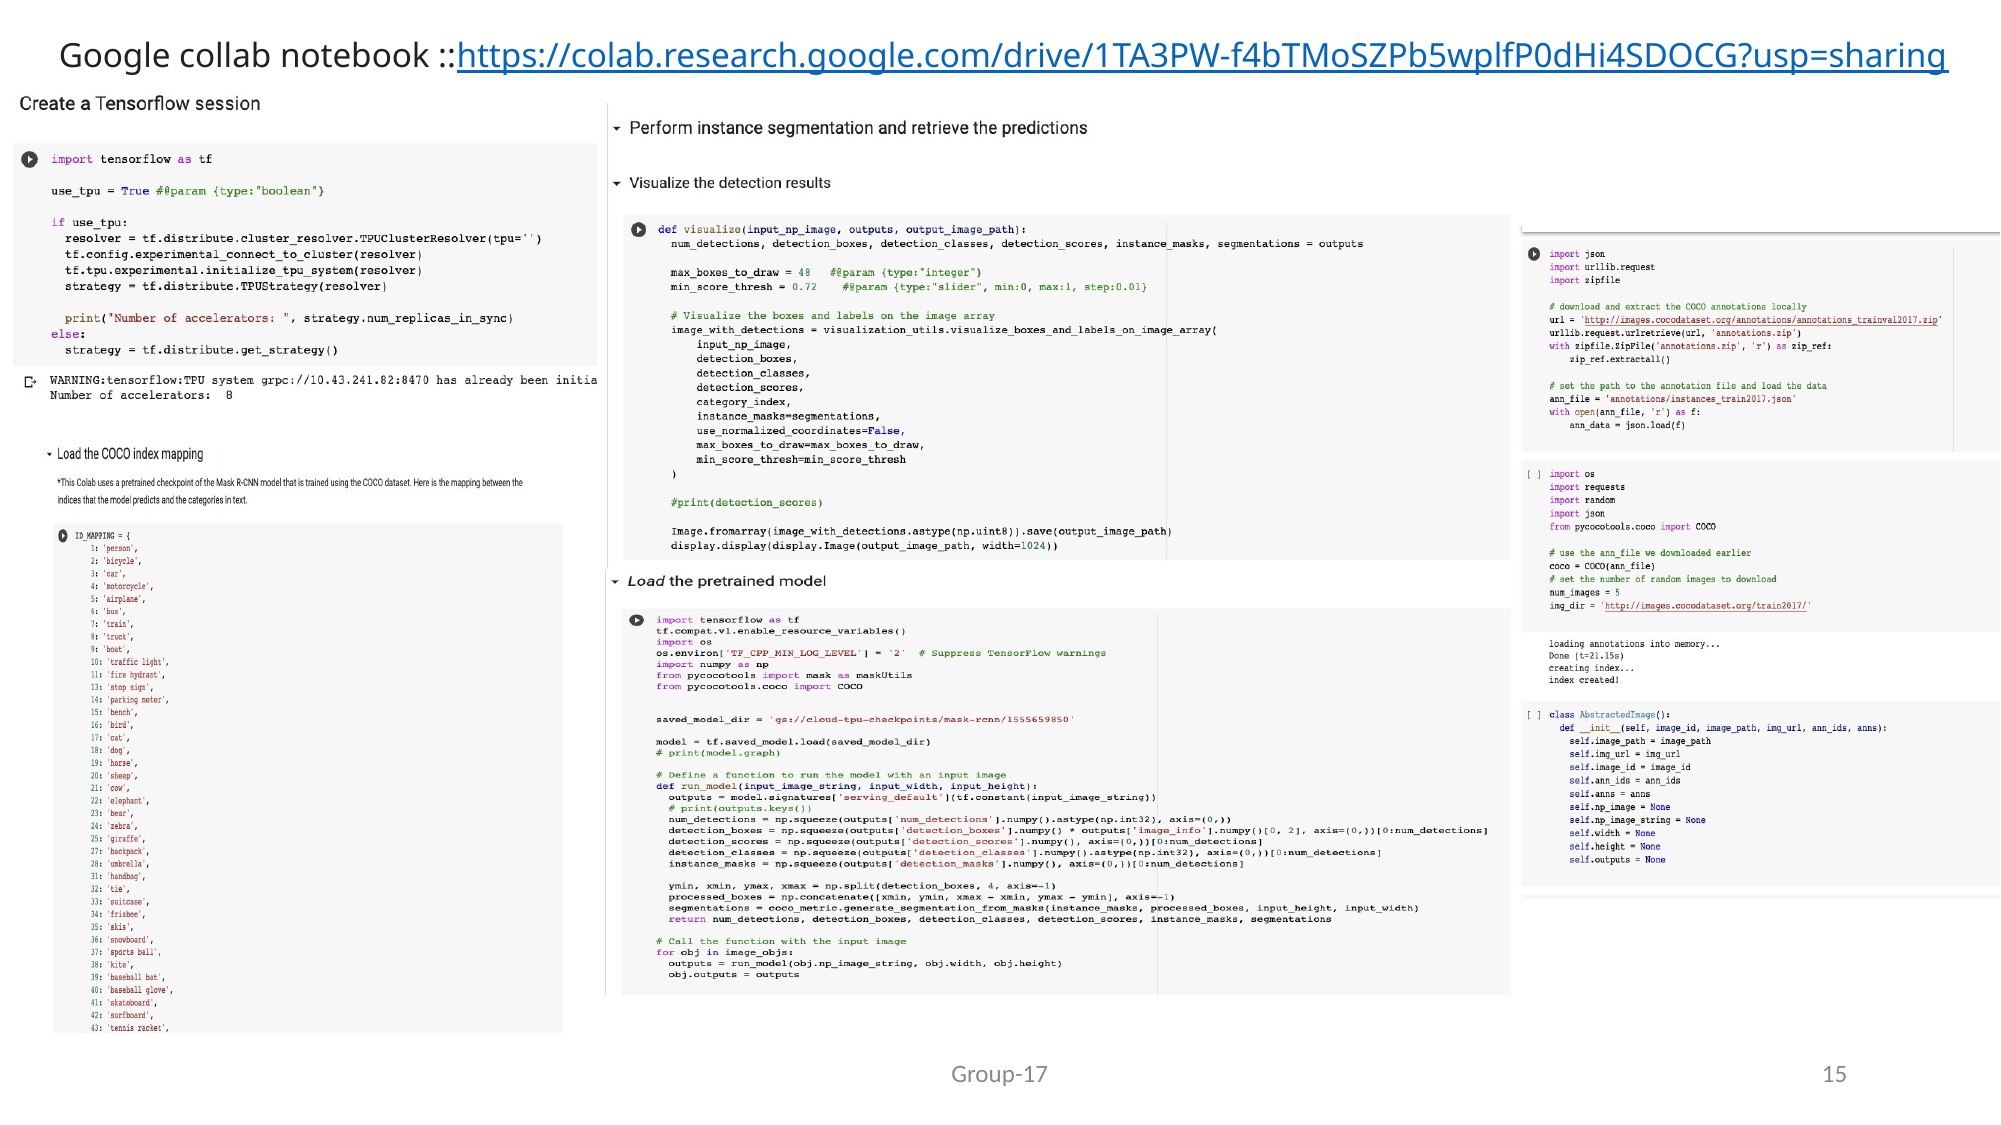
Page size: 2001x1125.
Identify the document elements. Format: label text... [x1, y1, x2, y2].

picture [605, 103, 1511, 995]
picture [43, 442, 563, 1033]
footer Group-17 [662, 1042, 1338, 1103]
text_box Google collab notebook ::https://colab.research.google.com/drive/1TA3PW-f4bTMoSZPb5wplfP0dHi4SDOCG?usp=sharing [43, 27, 1991, 132]
picture [9, 92, 598, 415]
slide_number 15 [1412, 1042, 1863, 1103]
picture [1518, 226, 2000, 899]
